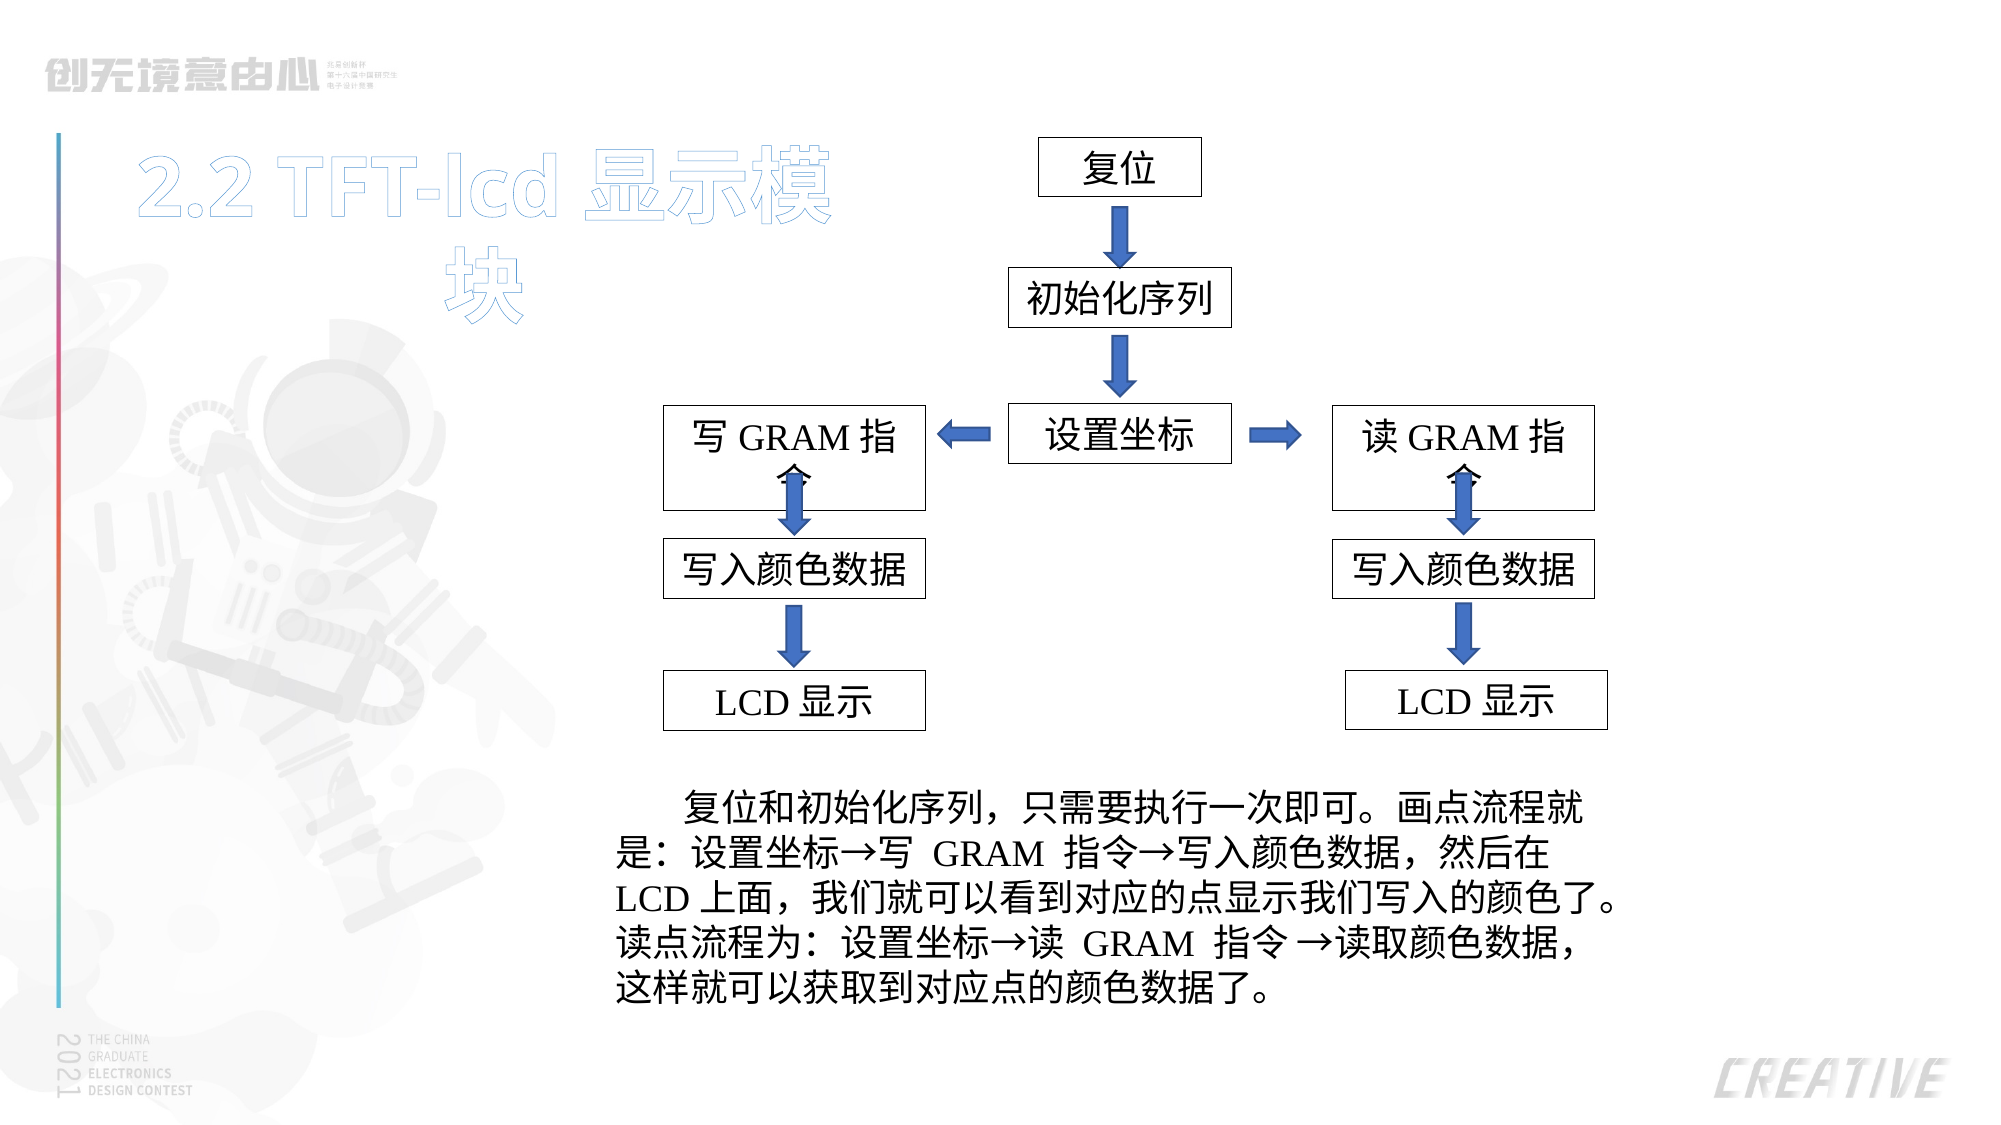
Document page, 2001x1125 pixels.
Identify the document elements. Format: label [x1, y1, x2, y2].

text_box [663, 137, 1608, 732]
picture [0, 7, 2000, 1125]
